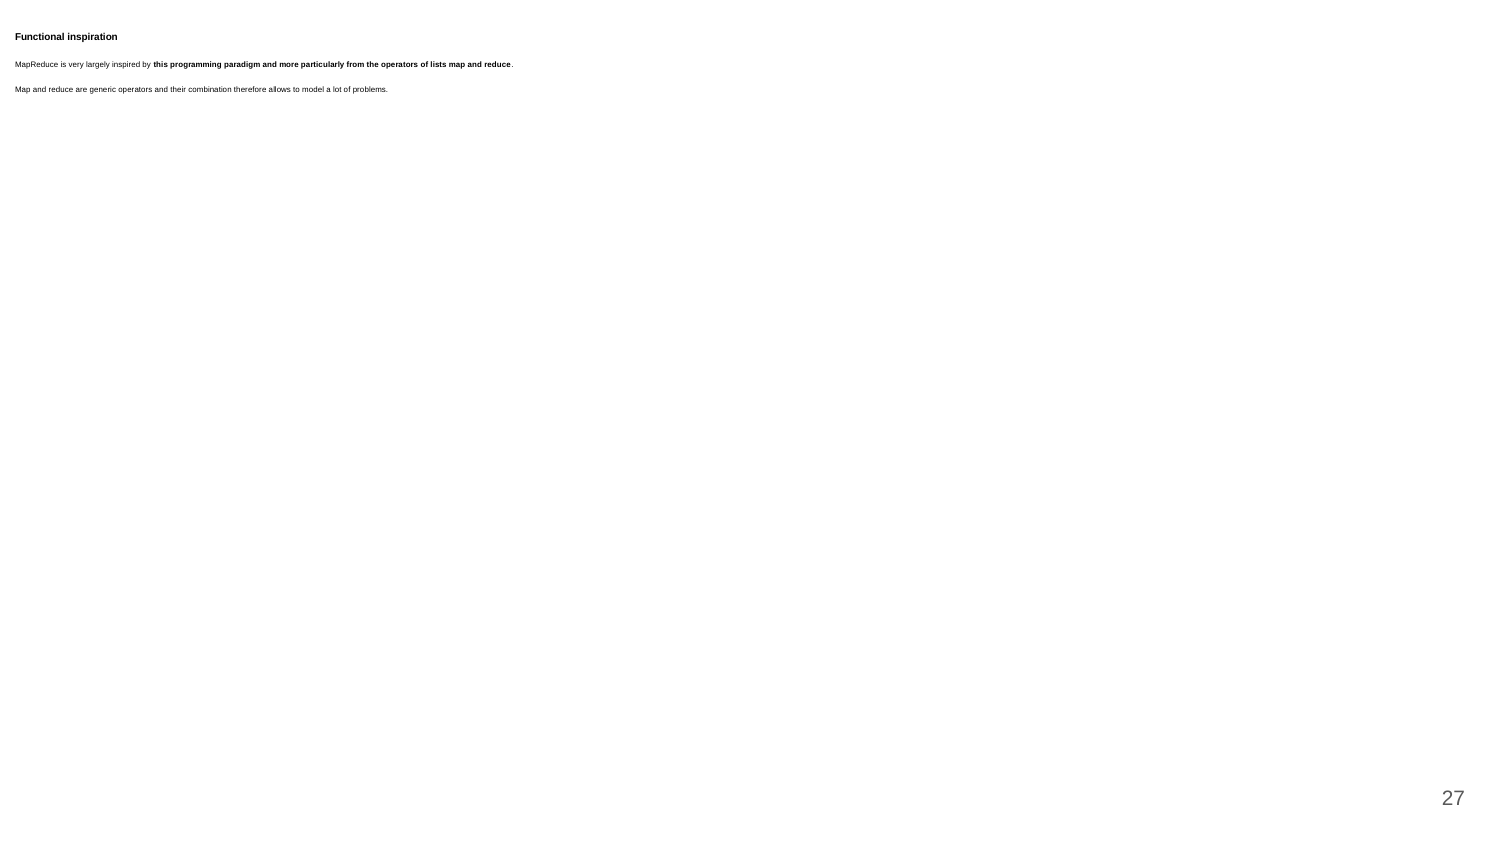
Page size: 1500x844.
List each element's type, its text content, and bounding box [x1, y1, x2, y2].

title Functional inspiration MapReduce is very largely inspired by this programming paradigm and more particularly from the operators of lists map and reduce. Map and reduce are generic operators and their combination therefore allows to model a lot of problems. [0, 0, 1485, 181]
slide_number ‹#› [1389, 764, 1480, 830]
